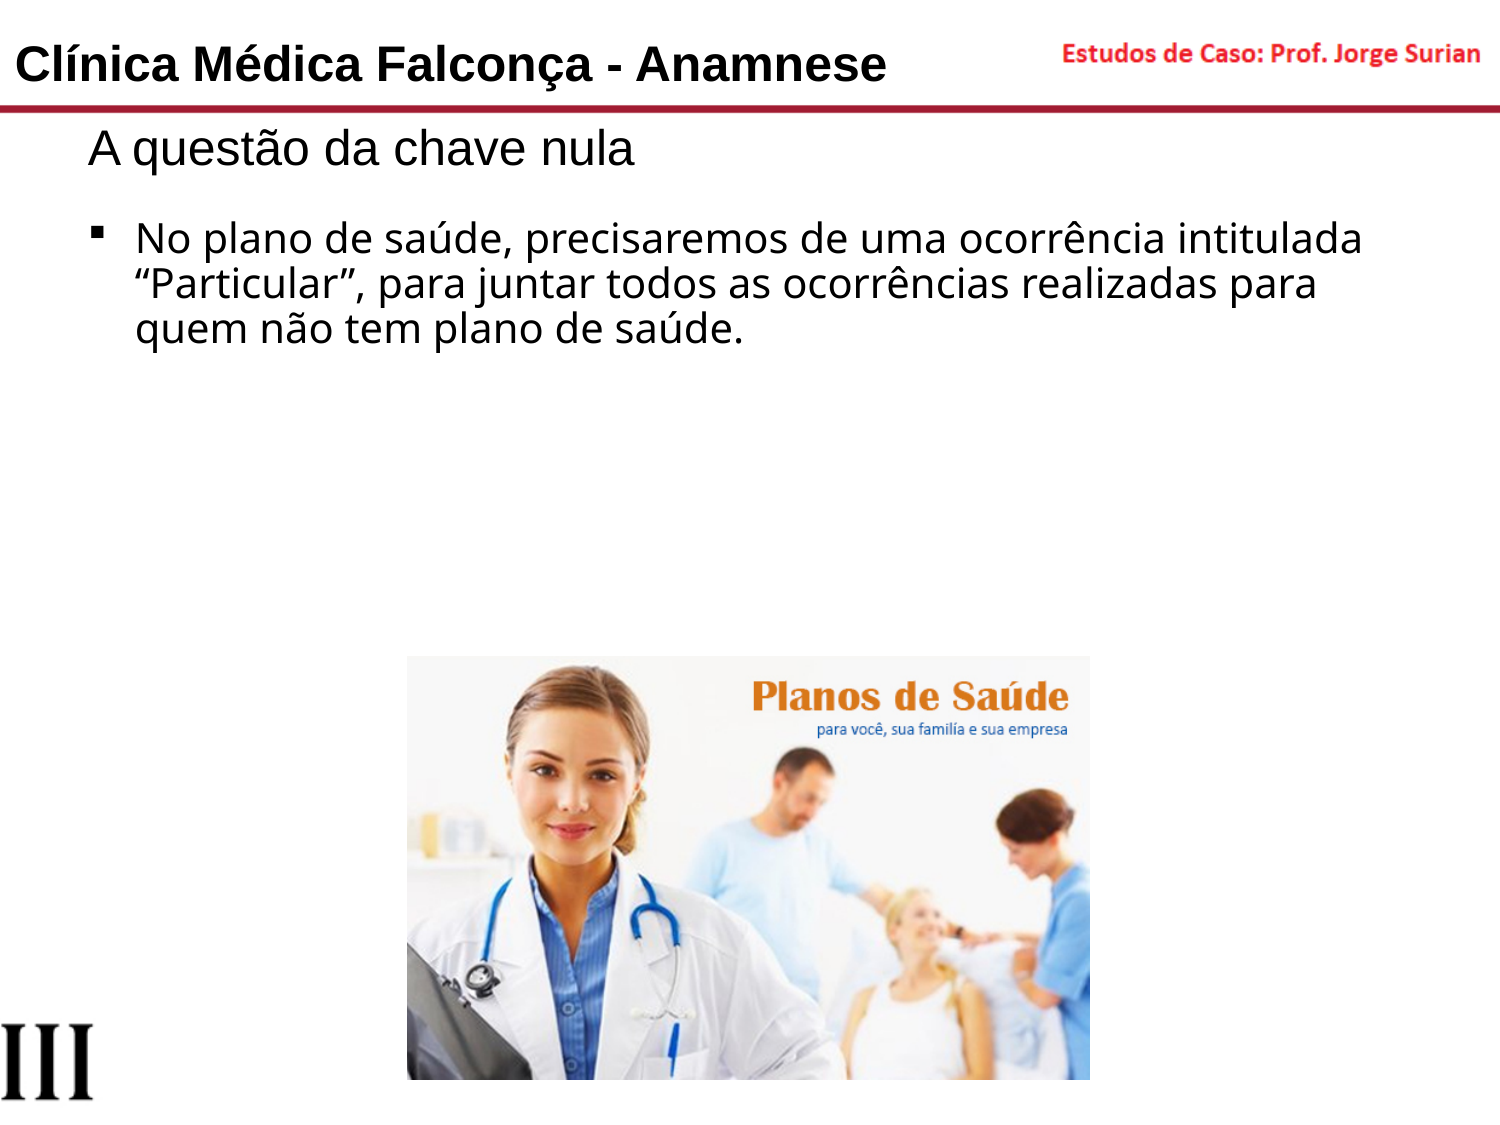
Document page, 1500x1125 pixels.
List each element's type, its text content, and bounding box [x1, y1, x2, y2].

title A questão da chave nula [73, 115, 1424, 210]
picture [0, 9, 1500, 1117]
list No plano de saúde, precisaremos de uma ocorrência intitulada “Particular”, para juntar todos as ocorrências realizadas para quem não tem plano de saúde. [73, 210, 1424, 953]
text_box Clínica Médica Falconça - Anamnese [0, 30, 1200, 137]
